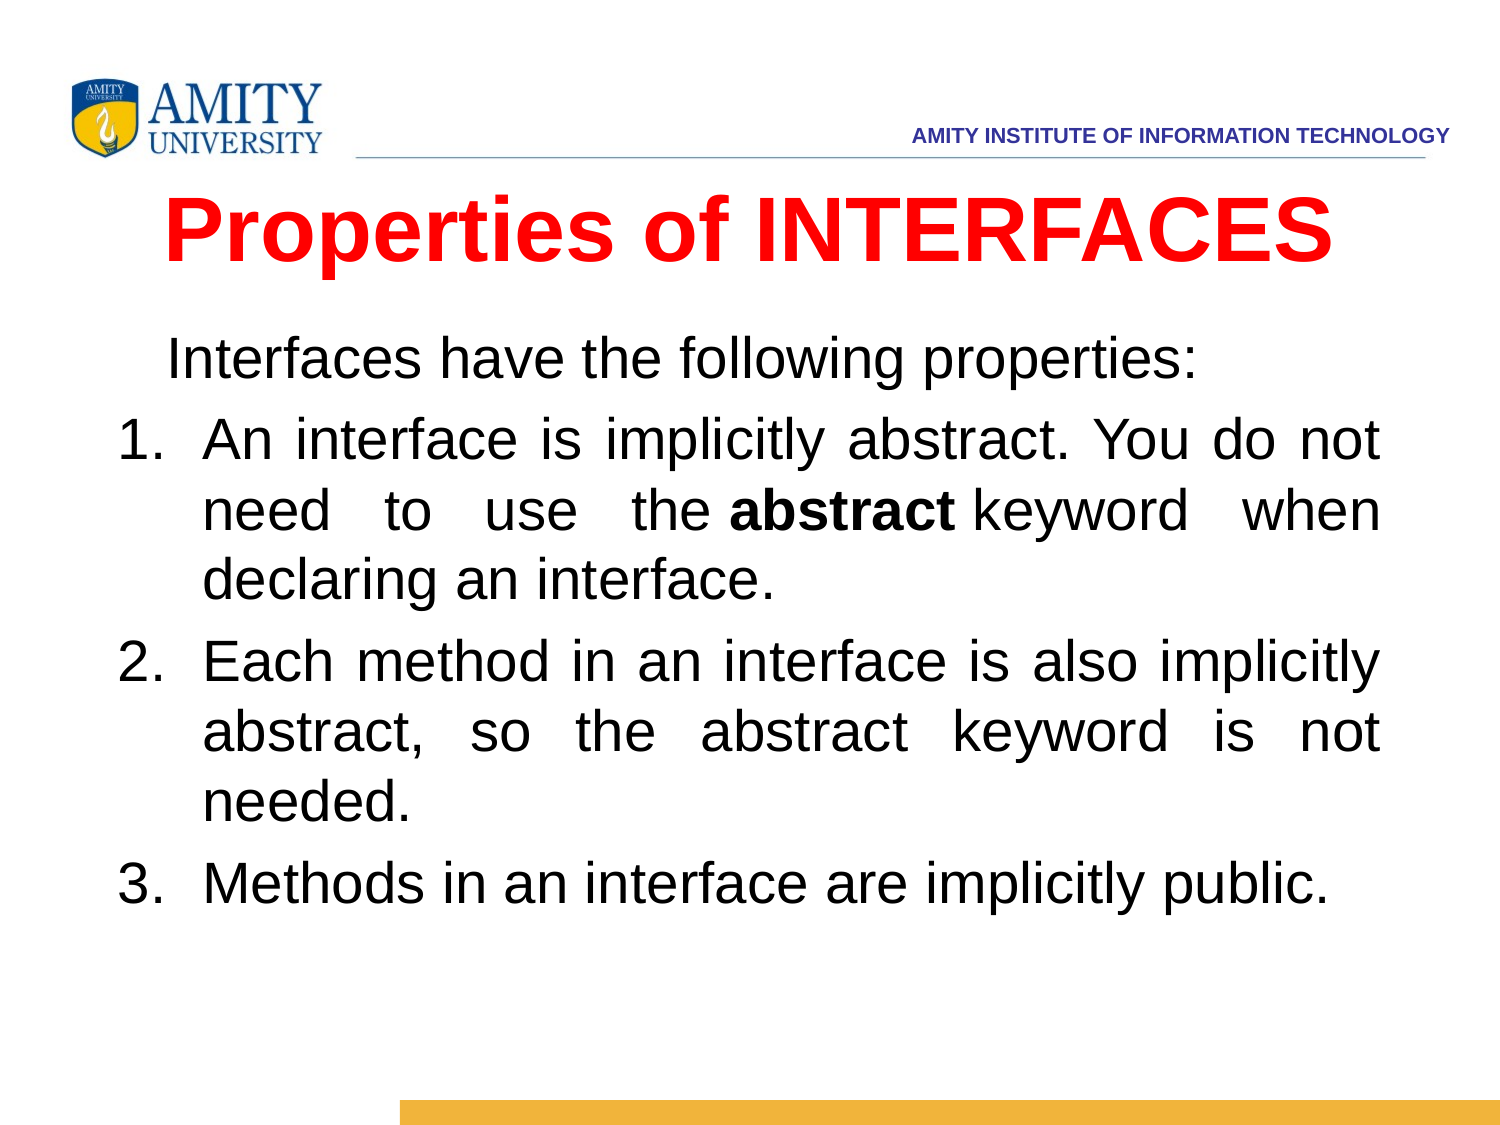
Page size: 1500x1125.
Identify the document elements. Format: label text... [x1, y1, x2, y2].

picture [0, 0, 1500, 188]
title Properties of INTERFACES [103, 162, 1397, 312]
list Interfaces have the following properties: An interface is implicitly abstract. You do not need to use the abstract keyword when declaring an interface. Each method in an interface is also implicitly abstract, so the abstract keyword is not needed. Methods in an interface are implicitly public. [103, 312, 1397, 1027]
